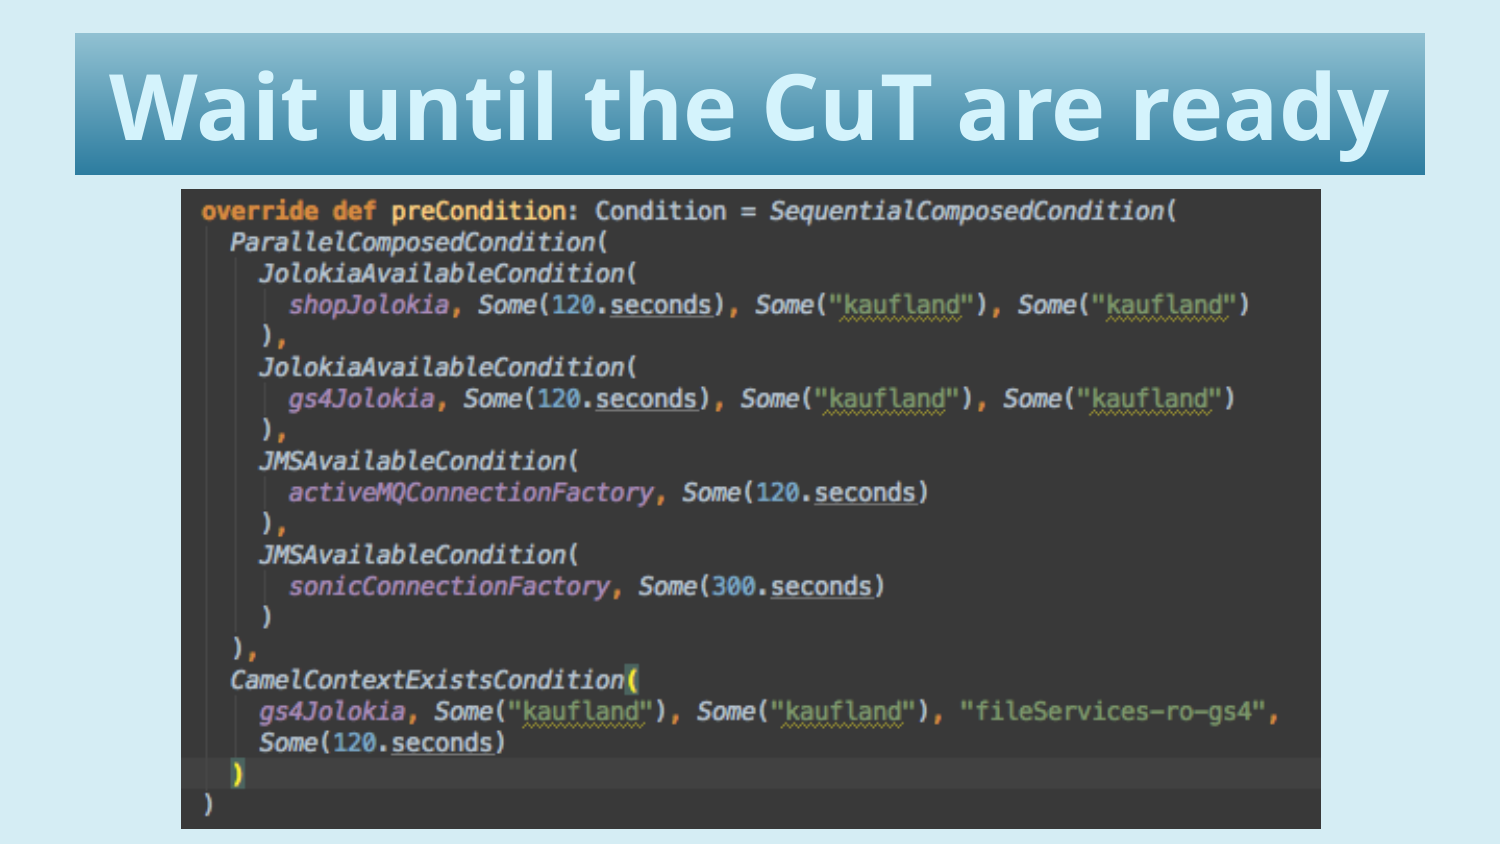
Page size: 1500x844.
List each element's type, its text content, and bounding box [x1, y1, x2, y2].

picture [180, 188, 1321, 829]
title Wait until the CuT are ready [75, 33, 1425, 175]
